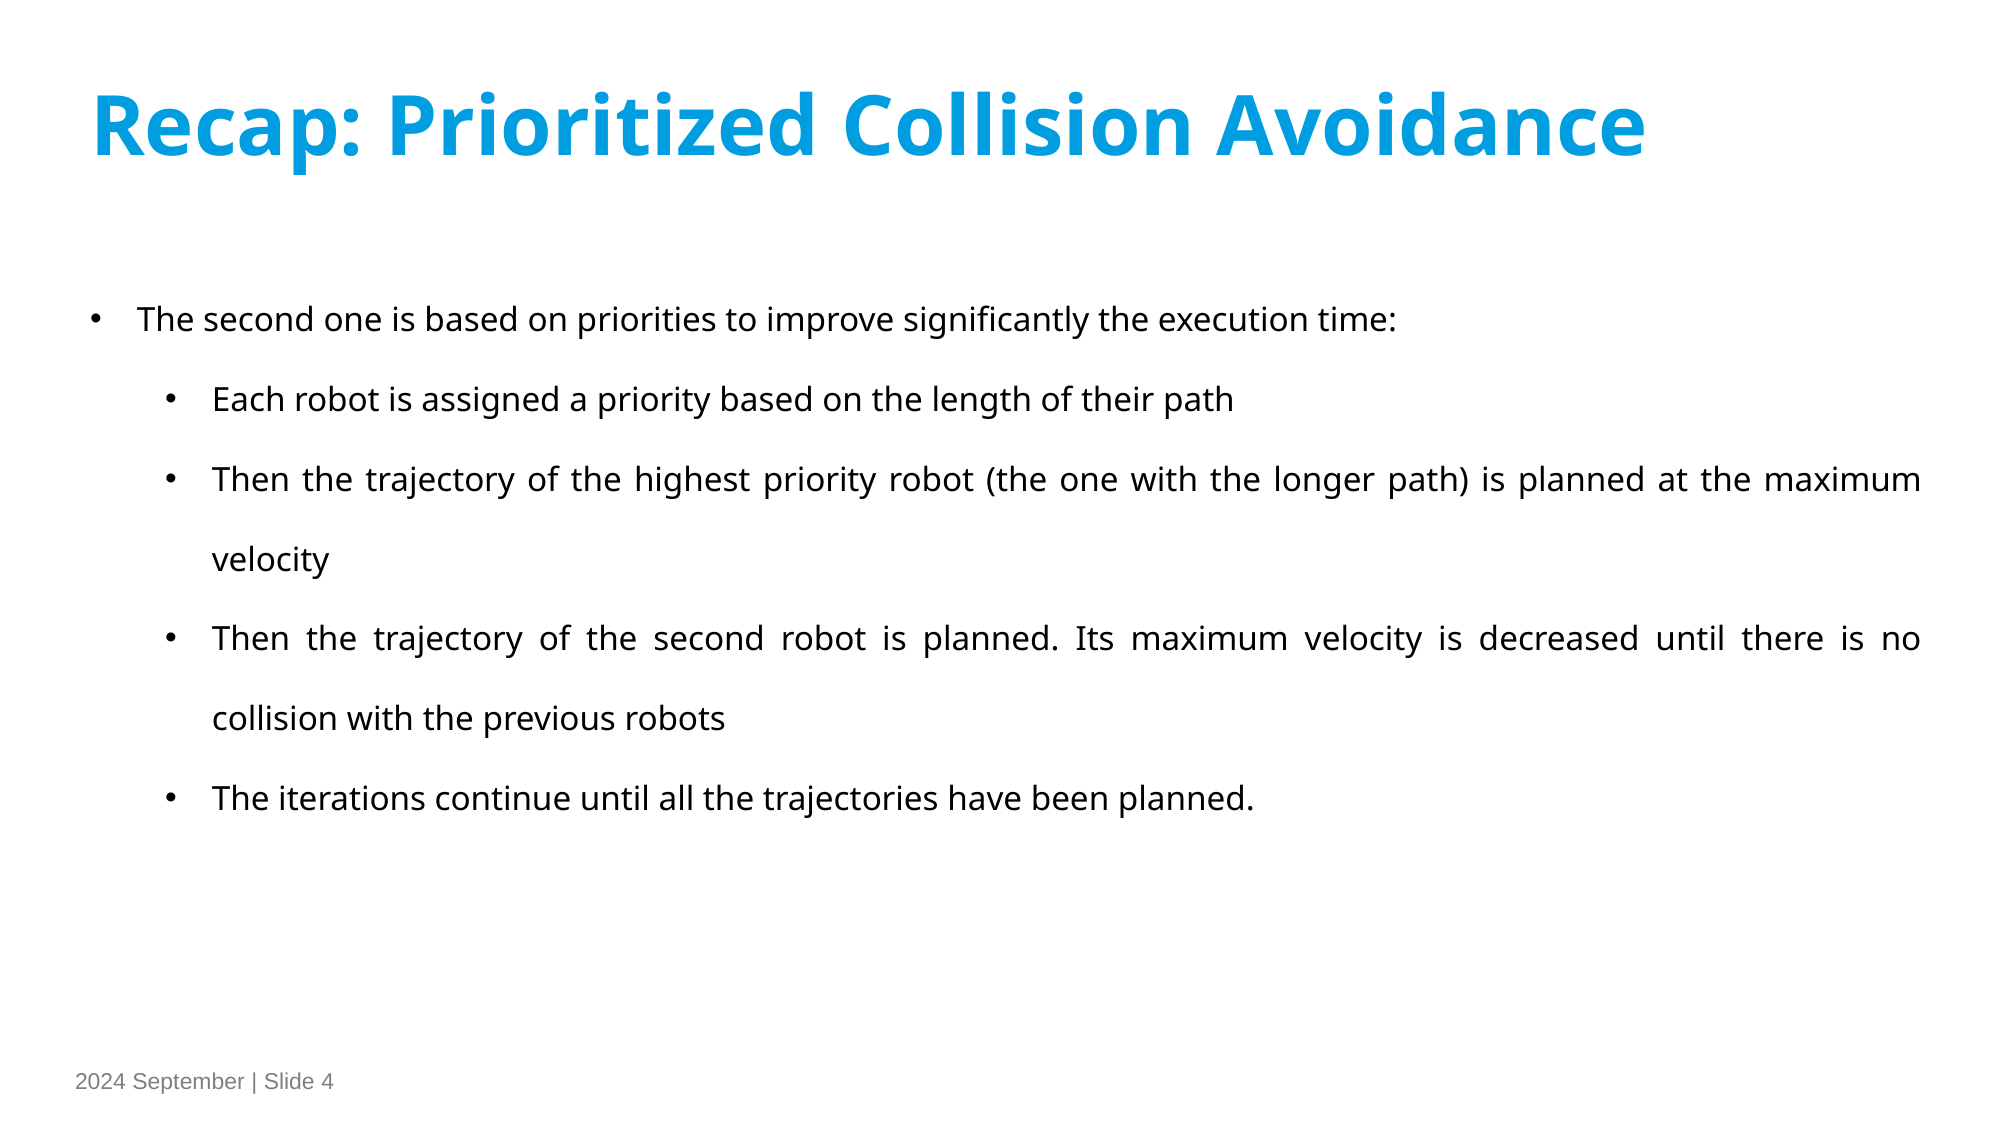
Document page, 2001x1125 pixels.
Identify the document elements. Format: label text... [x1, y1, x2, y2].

text_box Recap: Prioritized Collision Avoidance [74, 59, 1961, 199]
text_box The second one is based on priorities to improve significantly the execution time: Each robot is assigned a priority based on the length of their path Then the trajectory of the highest priority robot (the one with the longer path) is planned at the maximum velocity Then the trajectory of the second robot is planned. Its maximum velocity is decreased until there is no collision with the previous robots The iterations continue until all the trajectories have been planned. [75, 250, 1940, 940]
text_box 2024 September | Slide 4 [75, 1067, 425, 1101]
